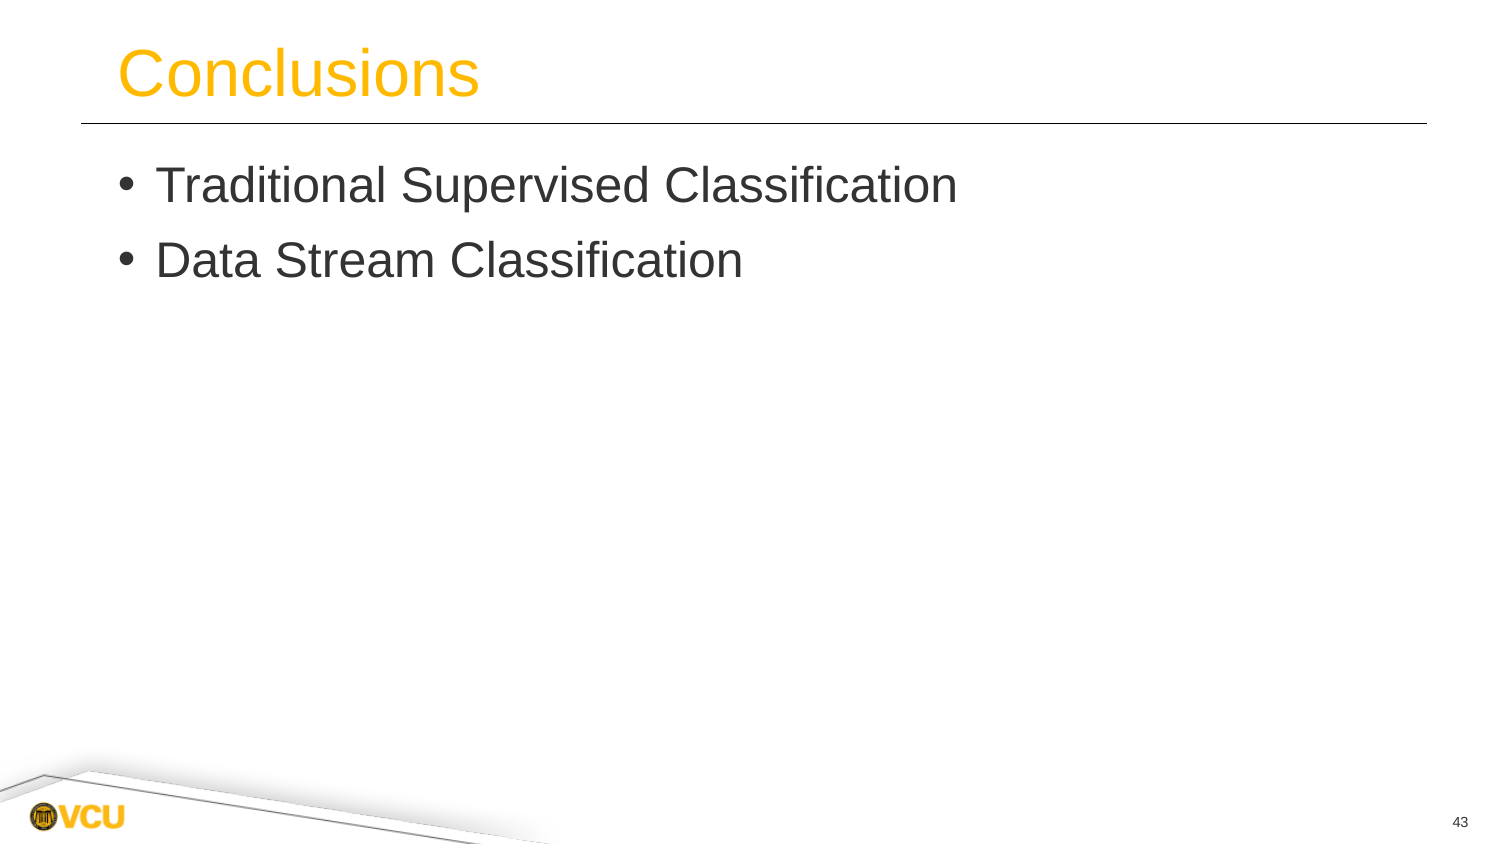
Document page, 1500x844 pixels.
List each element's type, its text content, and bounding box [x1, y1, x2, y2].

slide_number 43 [1145, 798, 1484, 844]
title Conclusions [103, 31, 1397, 137]
list Traditional Supervised Classification Data Stream Classification [103, 151, 1397, 760]
